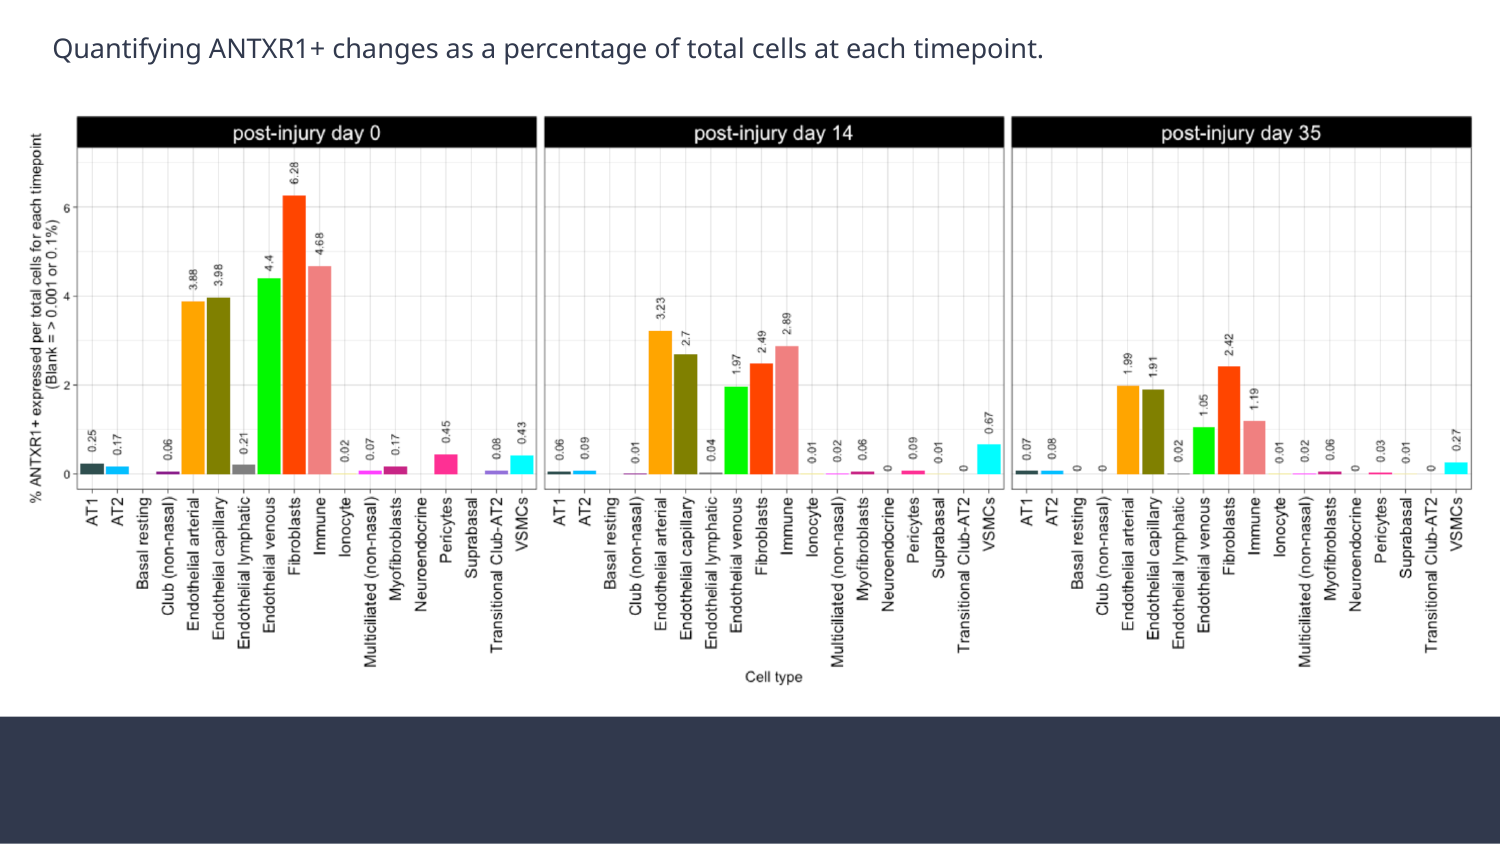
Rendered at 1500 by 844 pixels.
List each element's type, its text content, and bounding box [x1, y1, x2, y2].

list Quantifying ANTXR1+ changes as a percentage of total cells at each timepoint. [37, 10, 1464, 87]
picture [24, 110, 1476, 688]
